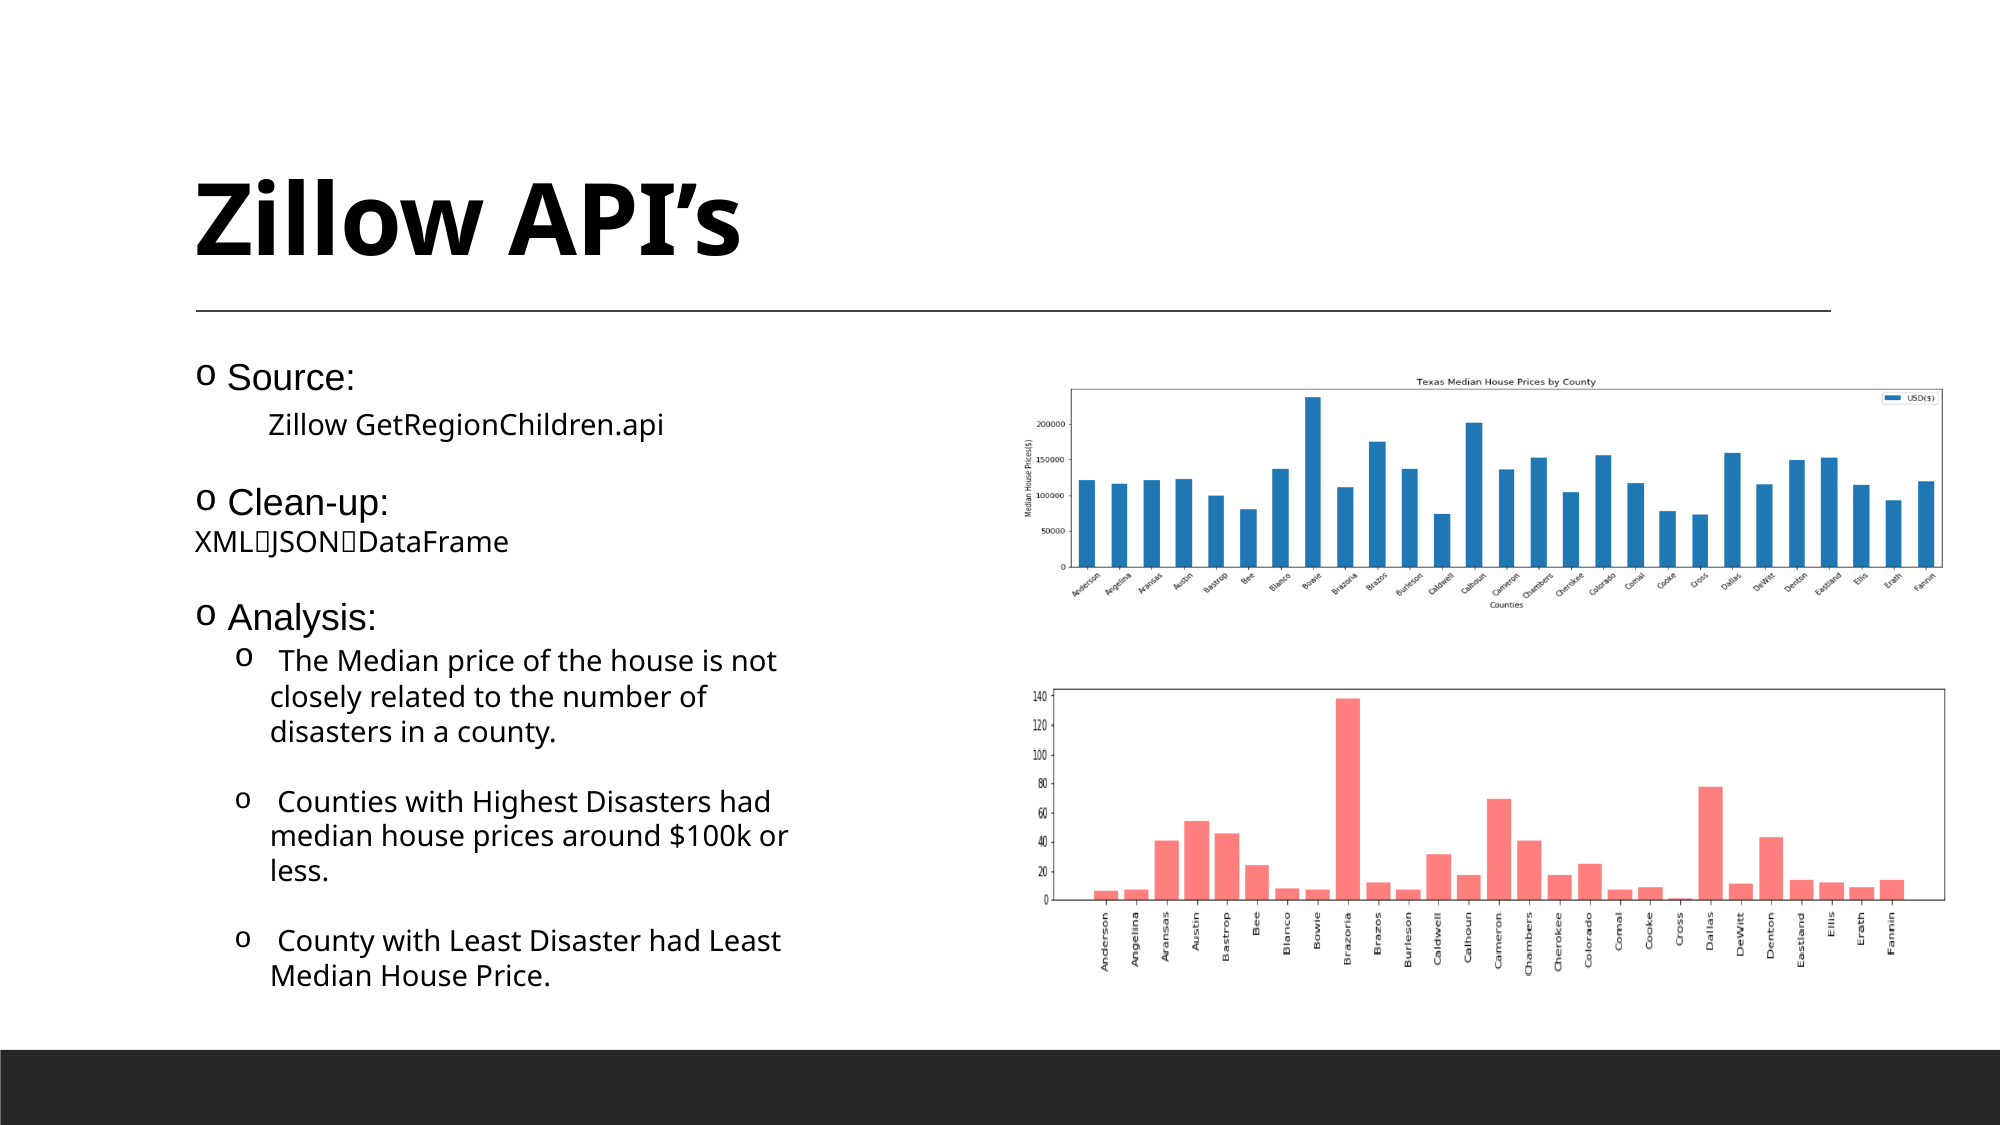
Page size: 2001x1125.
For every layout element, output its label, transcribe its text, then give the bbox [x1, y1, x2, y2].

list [1011, 372, 1953, 612]
picture [1028, 681, 1953, 976]
title Zillow API’s [180, 47, 1830, 285]
text_box Source: Zillow GetRegionChildren.api Clean-up: XMLJSONDataFrame Analysis: The Median price of the house is not closely related to the number of disasters in a county. Counties with Highest Disasters had median house prices around $100k or less. County with Least Disaster had Least Median House Price. [180, 345, 818, 1000]
